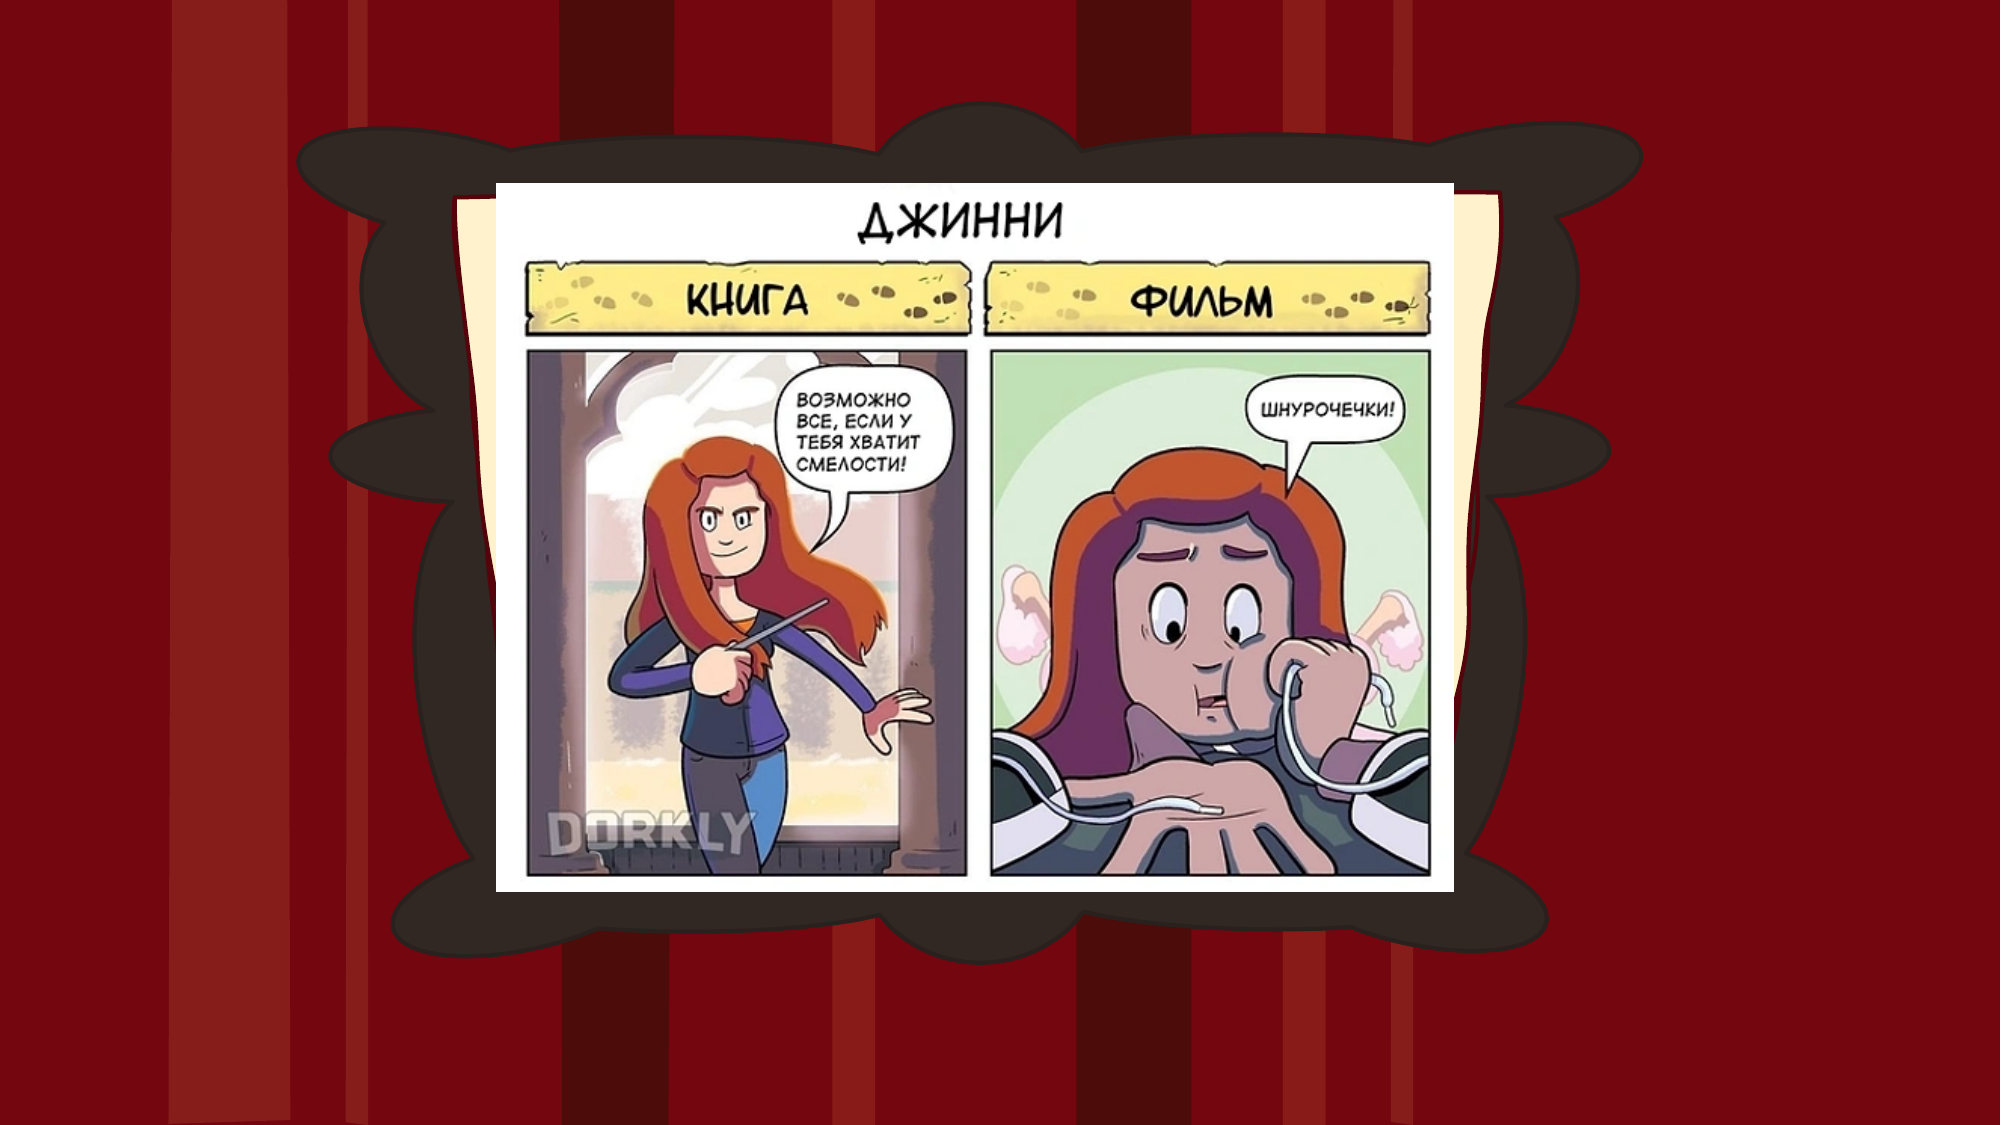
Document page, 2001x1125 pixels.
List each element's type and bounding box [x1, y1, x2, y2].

picture [495, 183, 1455, 892]
